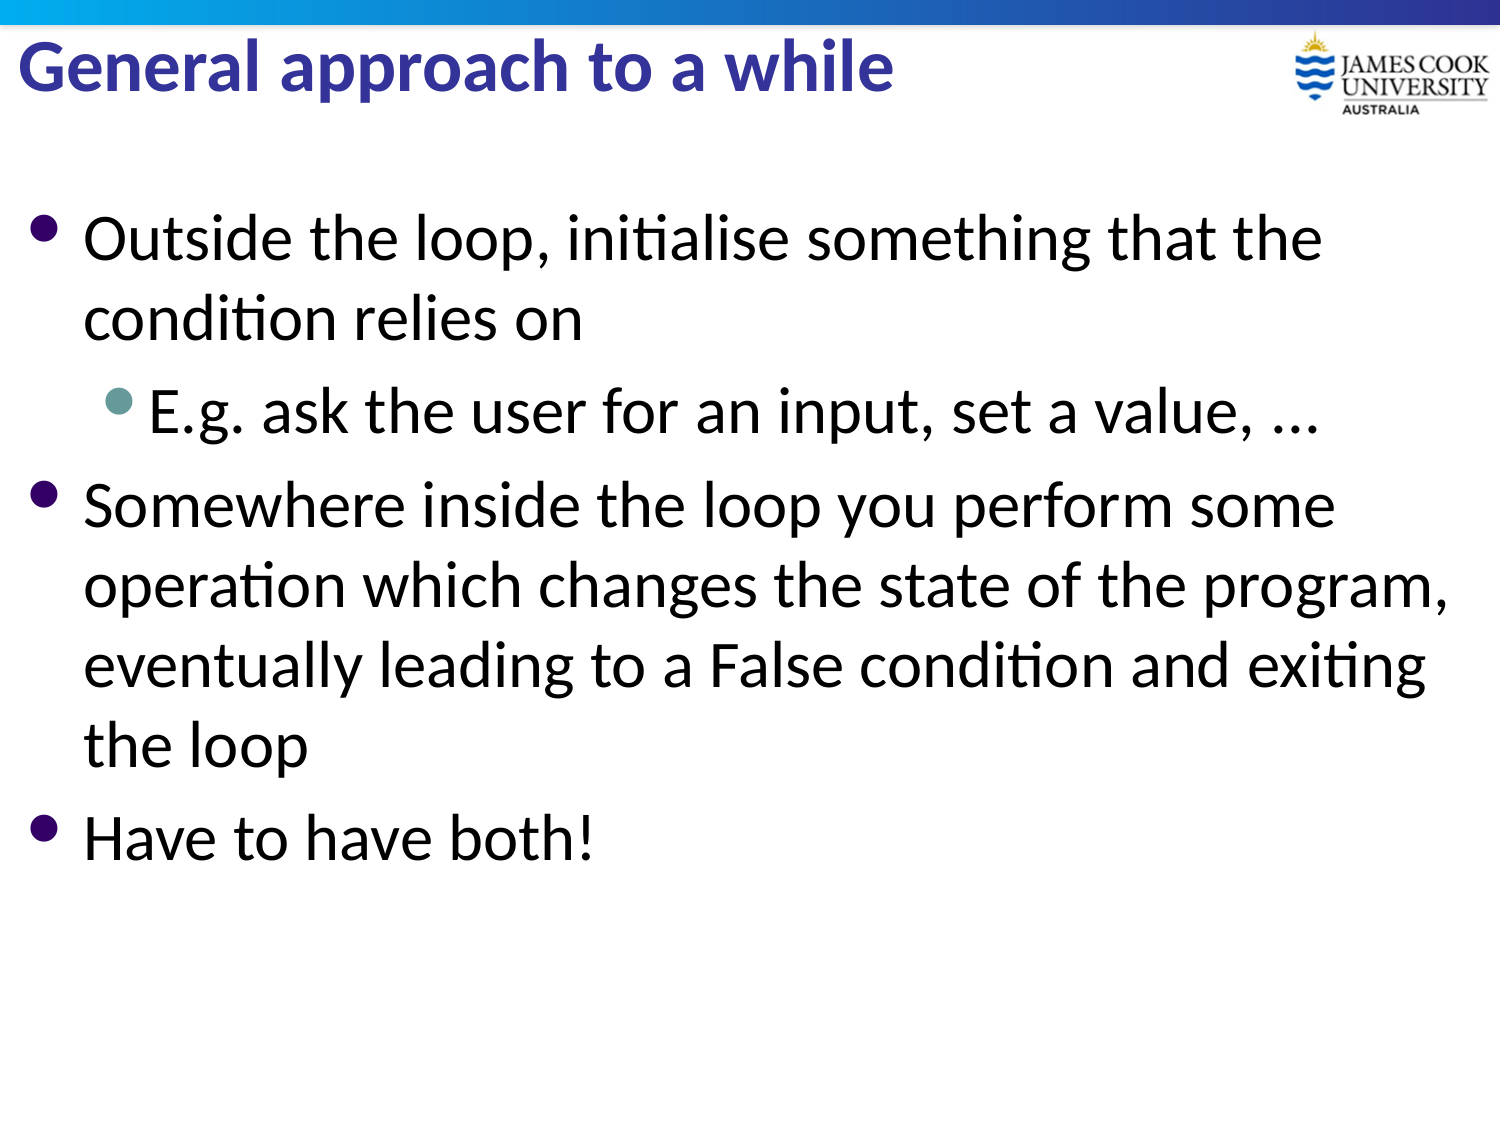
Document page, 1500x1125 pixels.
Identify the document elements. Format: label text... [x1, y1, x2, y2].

title General approach to a while [3, 8, 1411, 89]
list Outside the loop, initialise something that the condition relies on E.g. ask the user for an input, set a value, ... Somewhere inside the loop you perform some operation which changes the state of the program, eventually leading to a False condition and exiting the loop Have to have both! [11, 186, 1477, 1029]
picture [1287, 25, 1500, 123]
